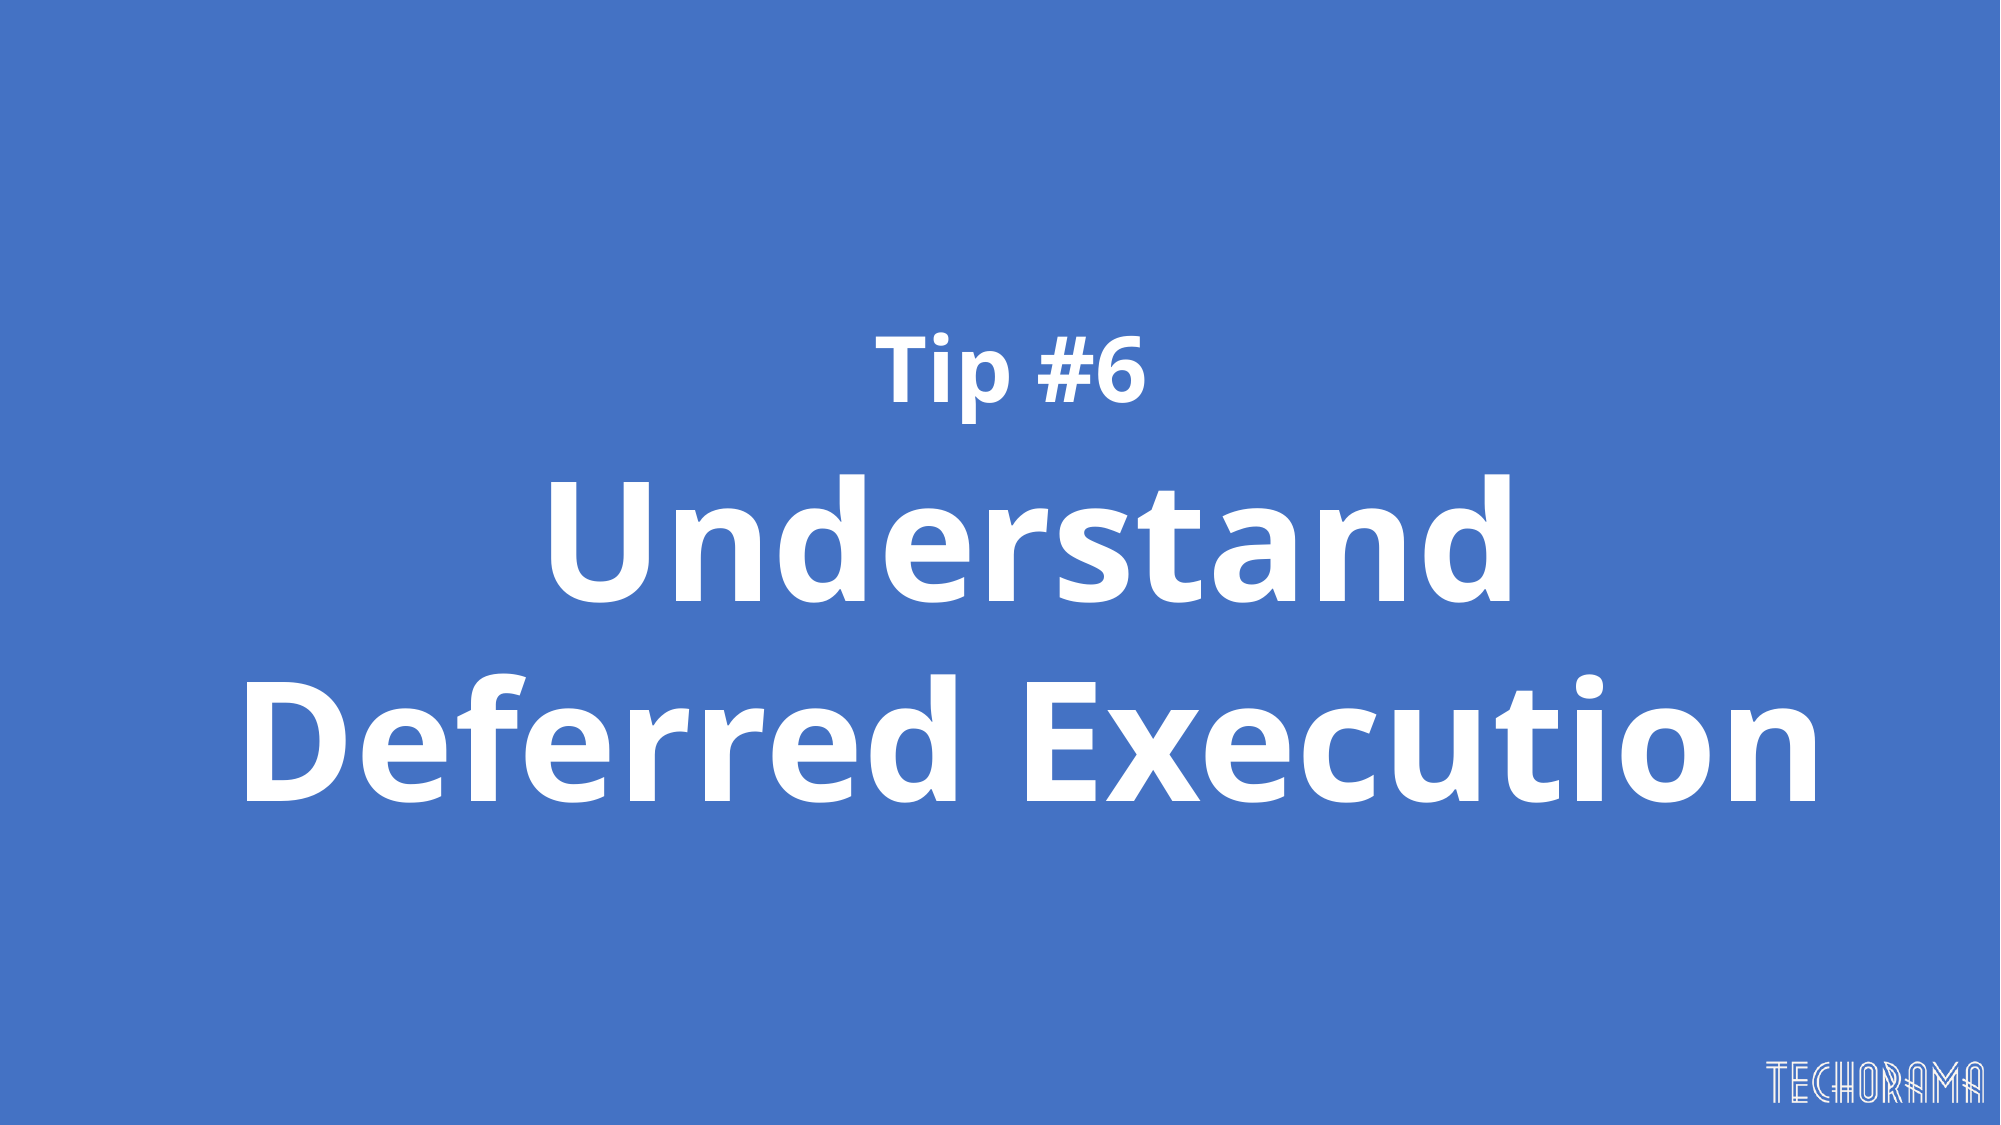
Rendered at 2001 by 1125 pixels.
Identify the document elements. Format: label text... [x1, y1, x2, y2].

text_box Tip #6 [189, 303, 1834, 428]
text_box Understand Deferred Execution [208, 427, 1853, 842]
picture [1766, 1061, 1984, 1103]
